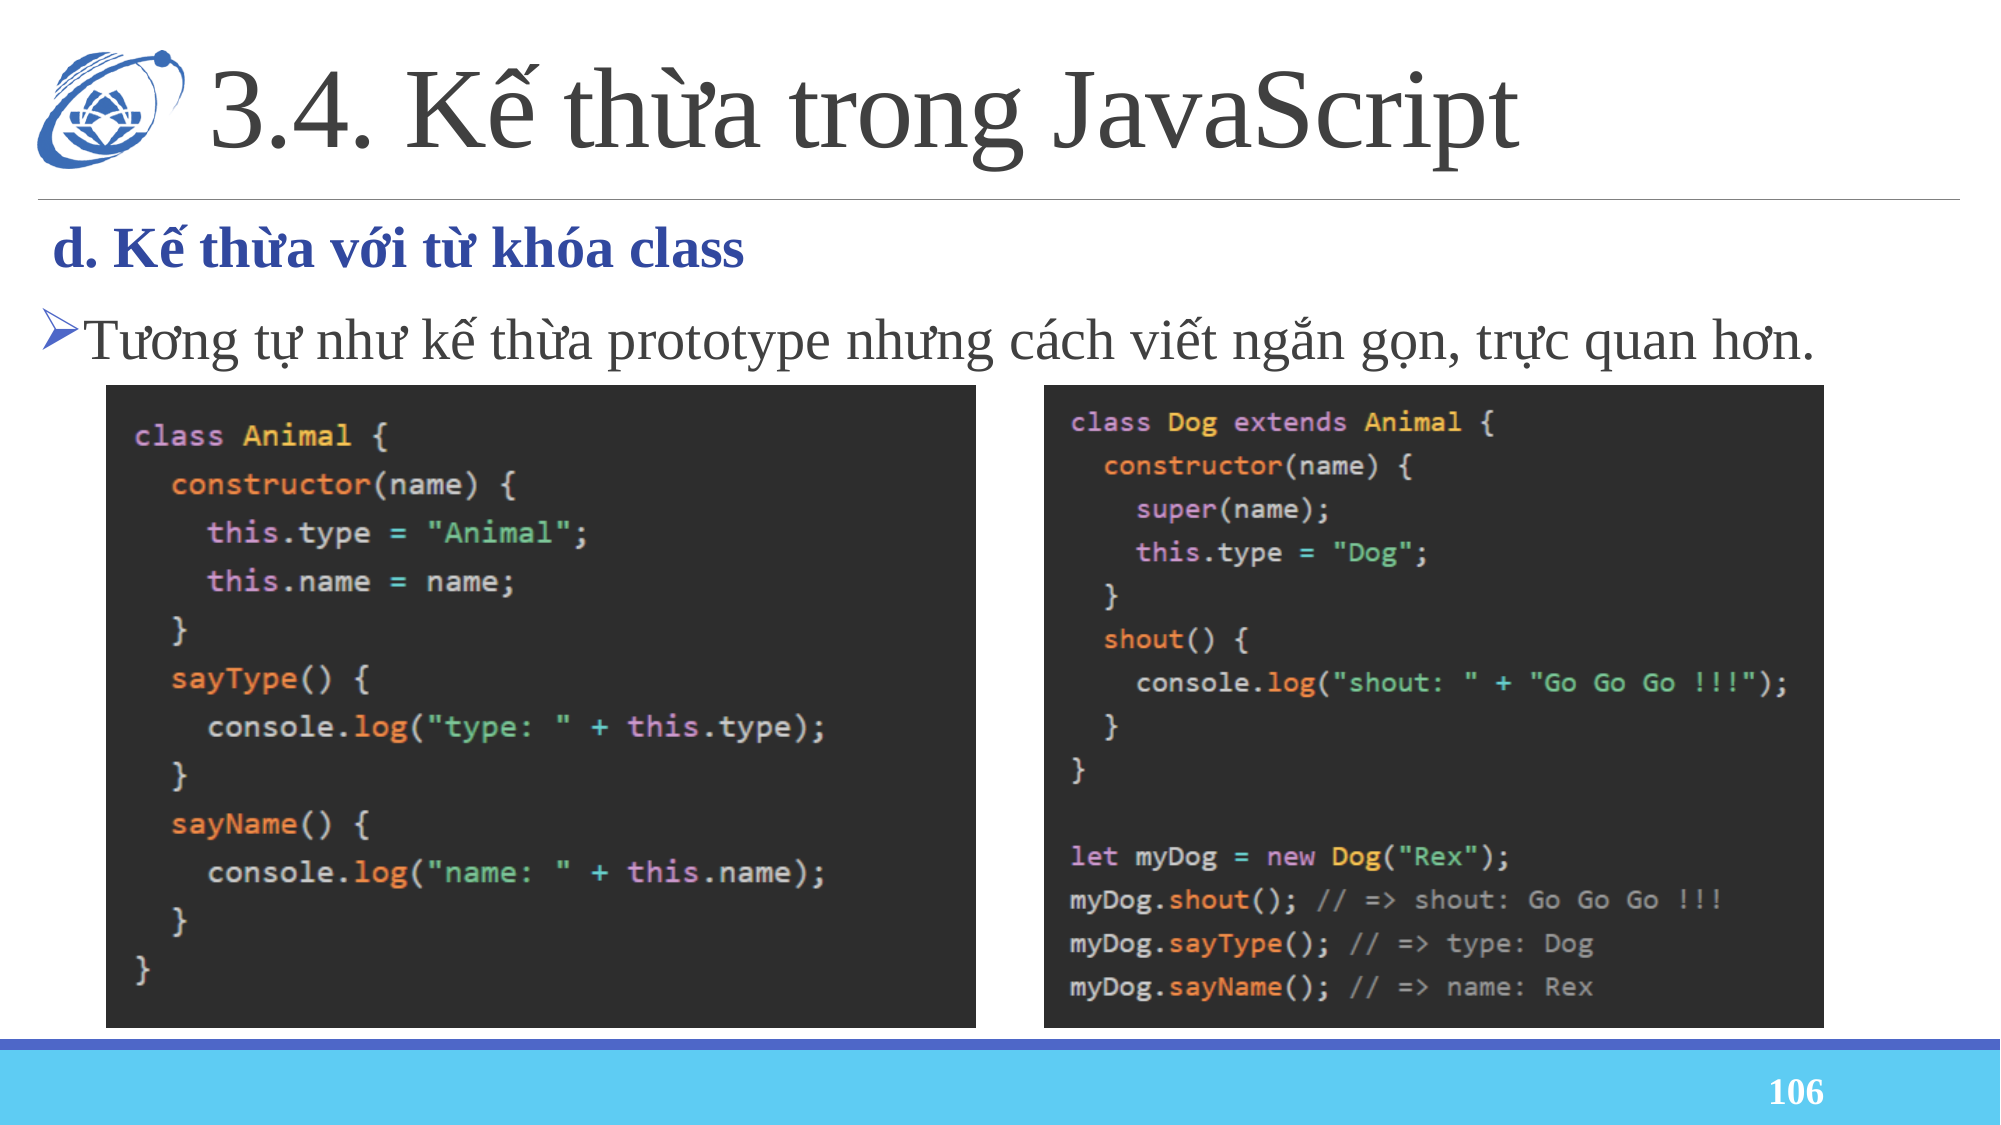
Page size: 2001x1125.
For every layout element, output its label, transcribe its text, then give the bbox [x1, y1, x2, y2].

picture [106, 385, 976, 1029]
picture [37, 34, 185, 183]
list d. Kế thừa với từ khóa class Tương tự như kế thừa prototype nhưng cách viết ngắn gọn, trực quan hơn. [37, 209, 1961, 1011]
slide_number 106 [1624, 1059, 1840, 1120]
picture [1044, 385, 1825, 1029]
title 3.4. Kế thừa trong JavaScript [193, 47, 1961, 192]
